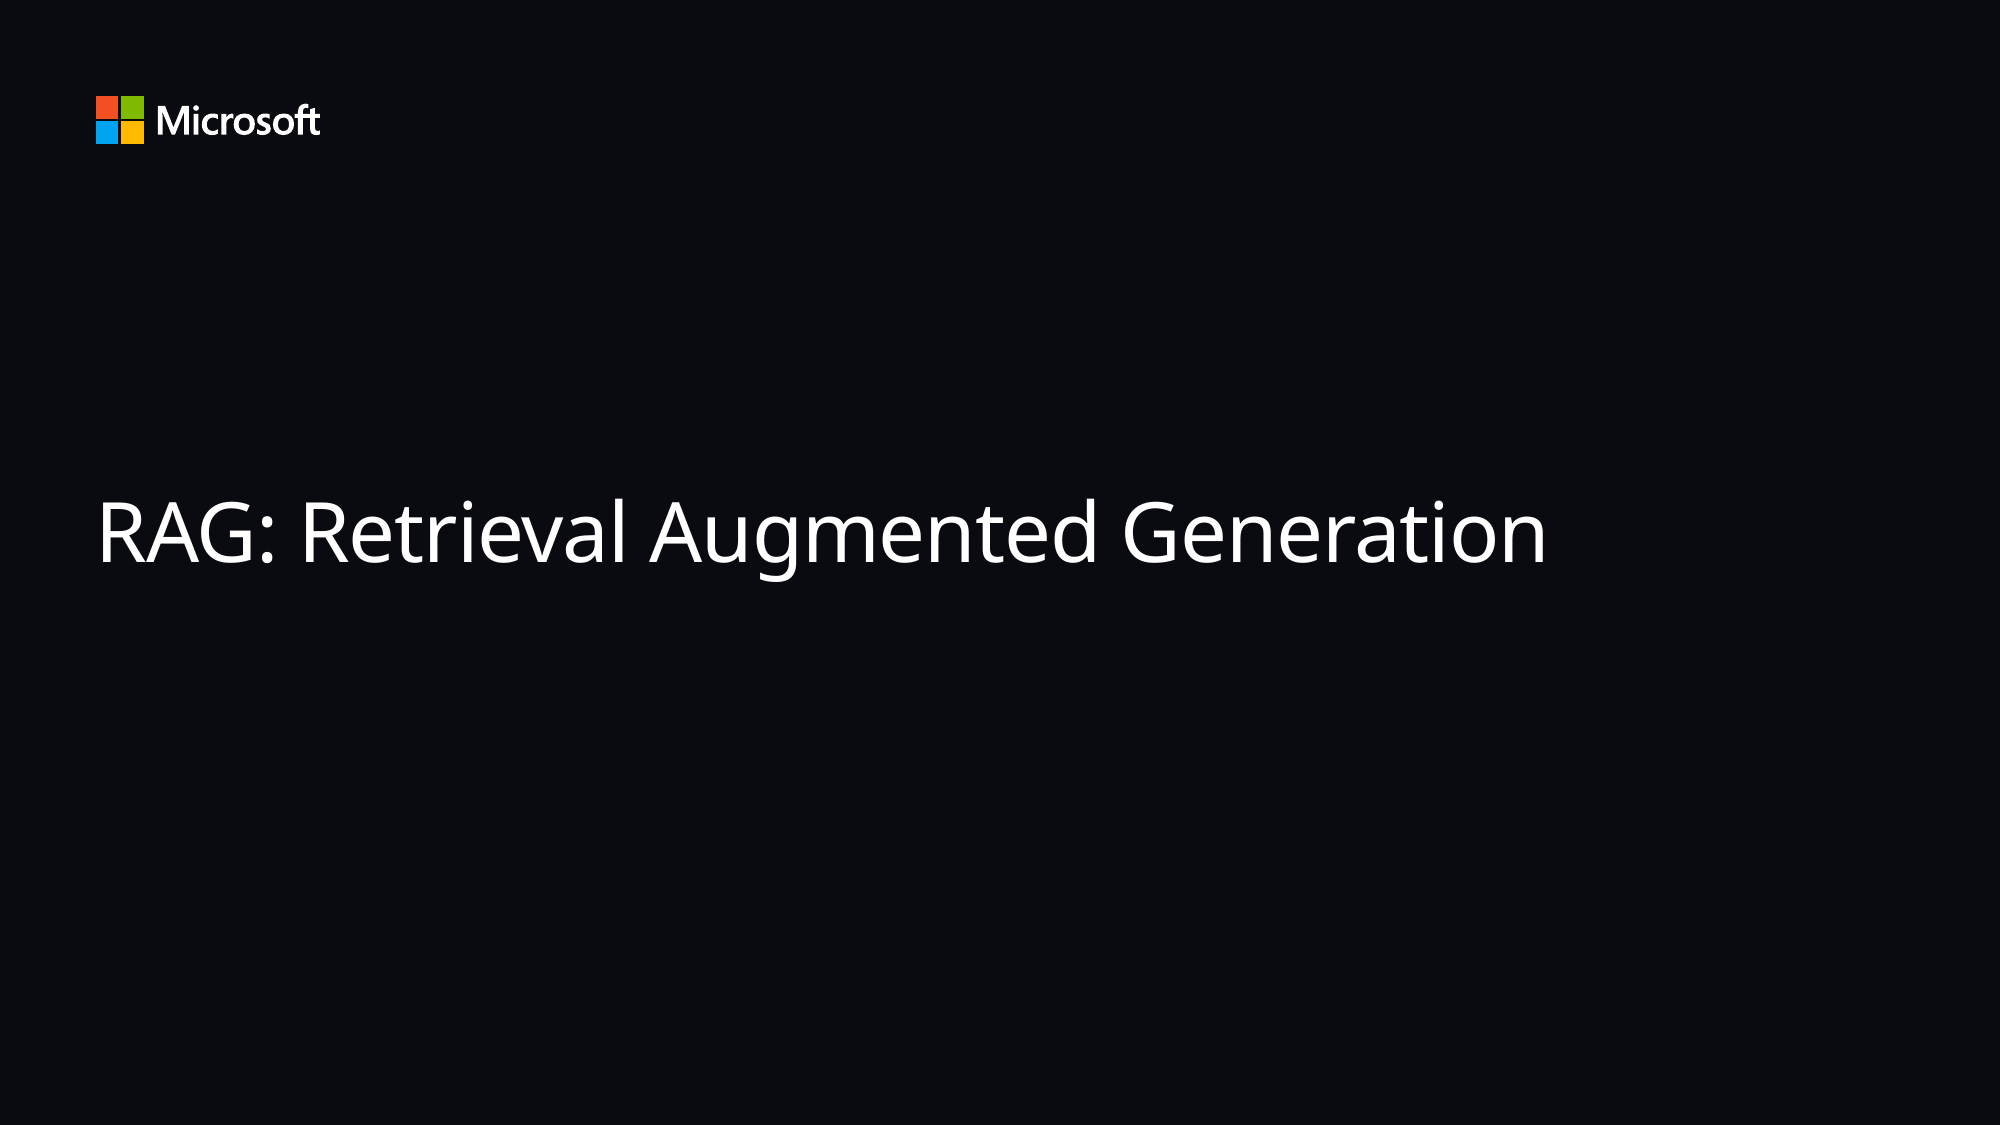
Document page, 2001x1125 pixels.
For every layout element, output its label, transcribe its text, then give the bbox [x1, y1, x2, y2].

title RAG: Retrieval Augmented Generation [95, 478, 1596, 580]
